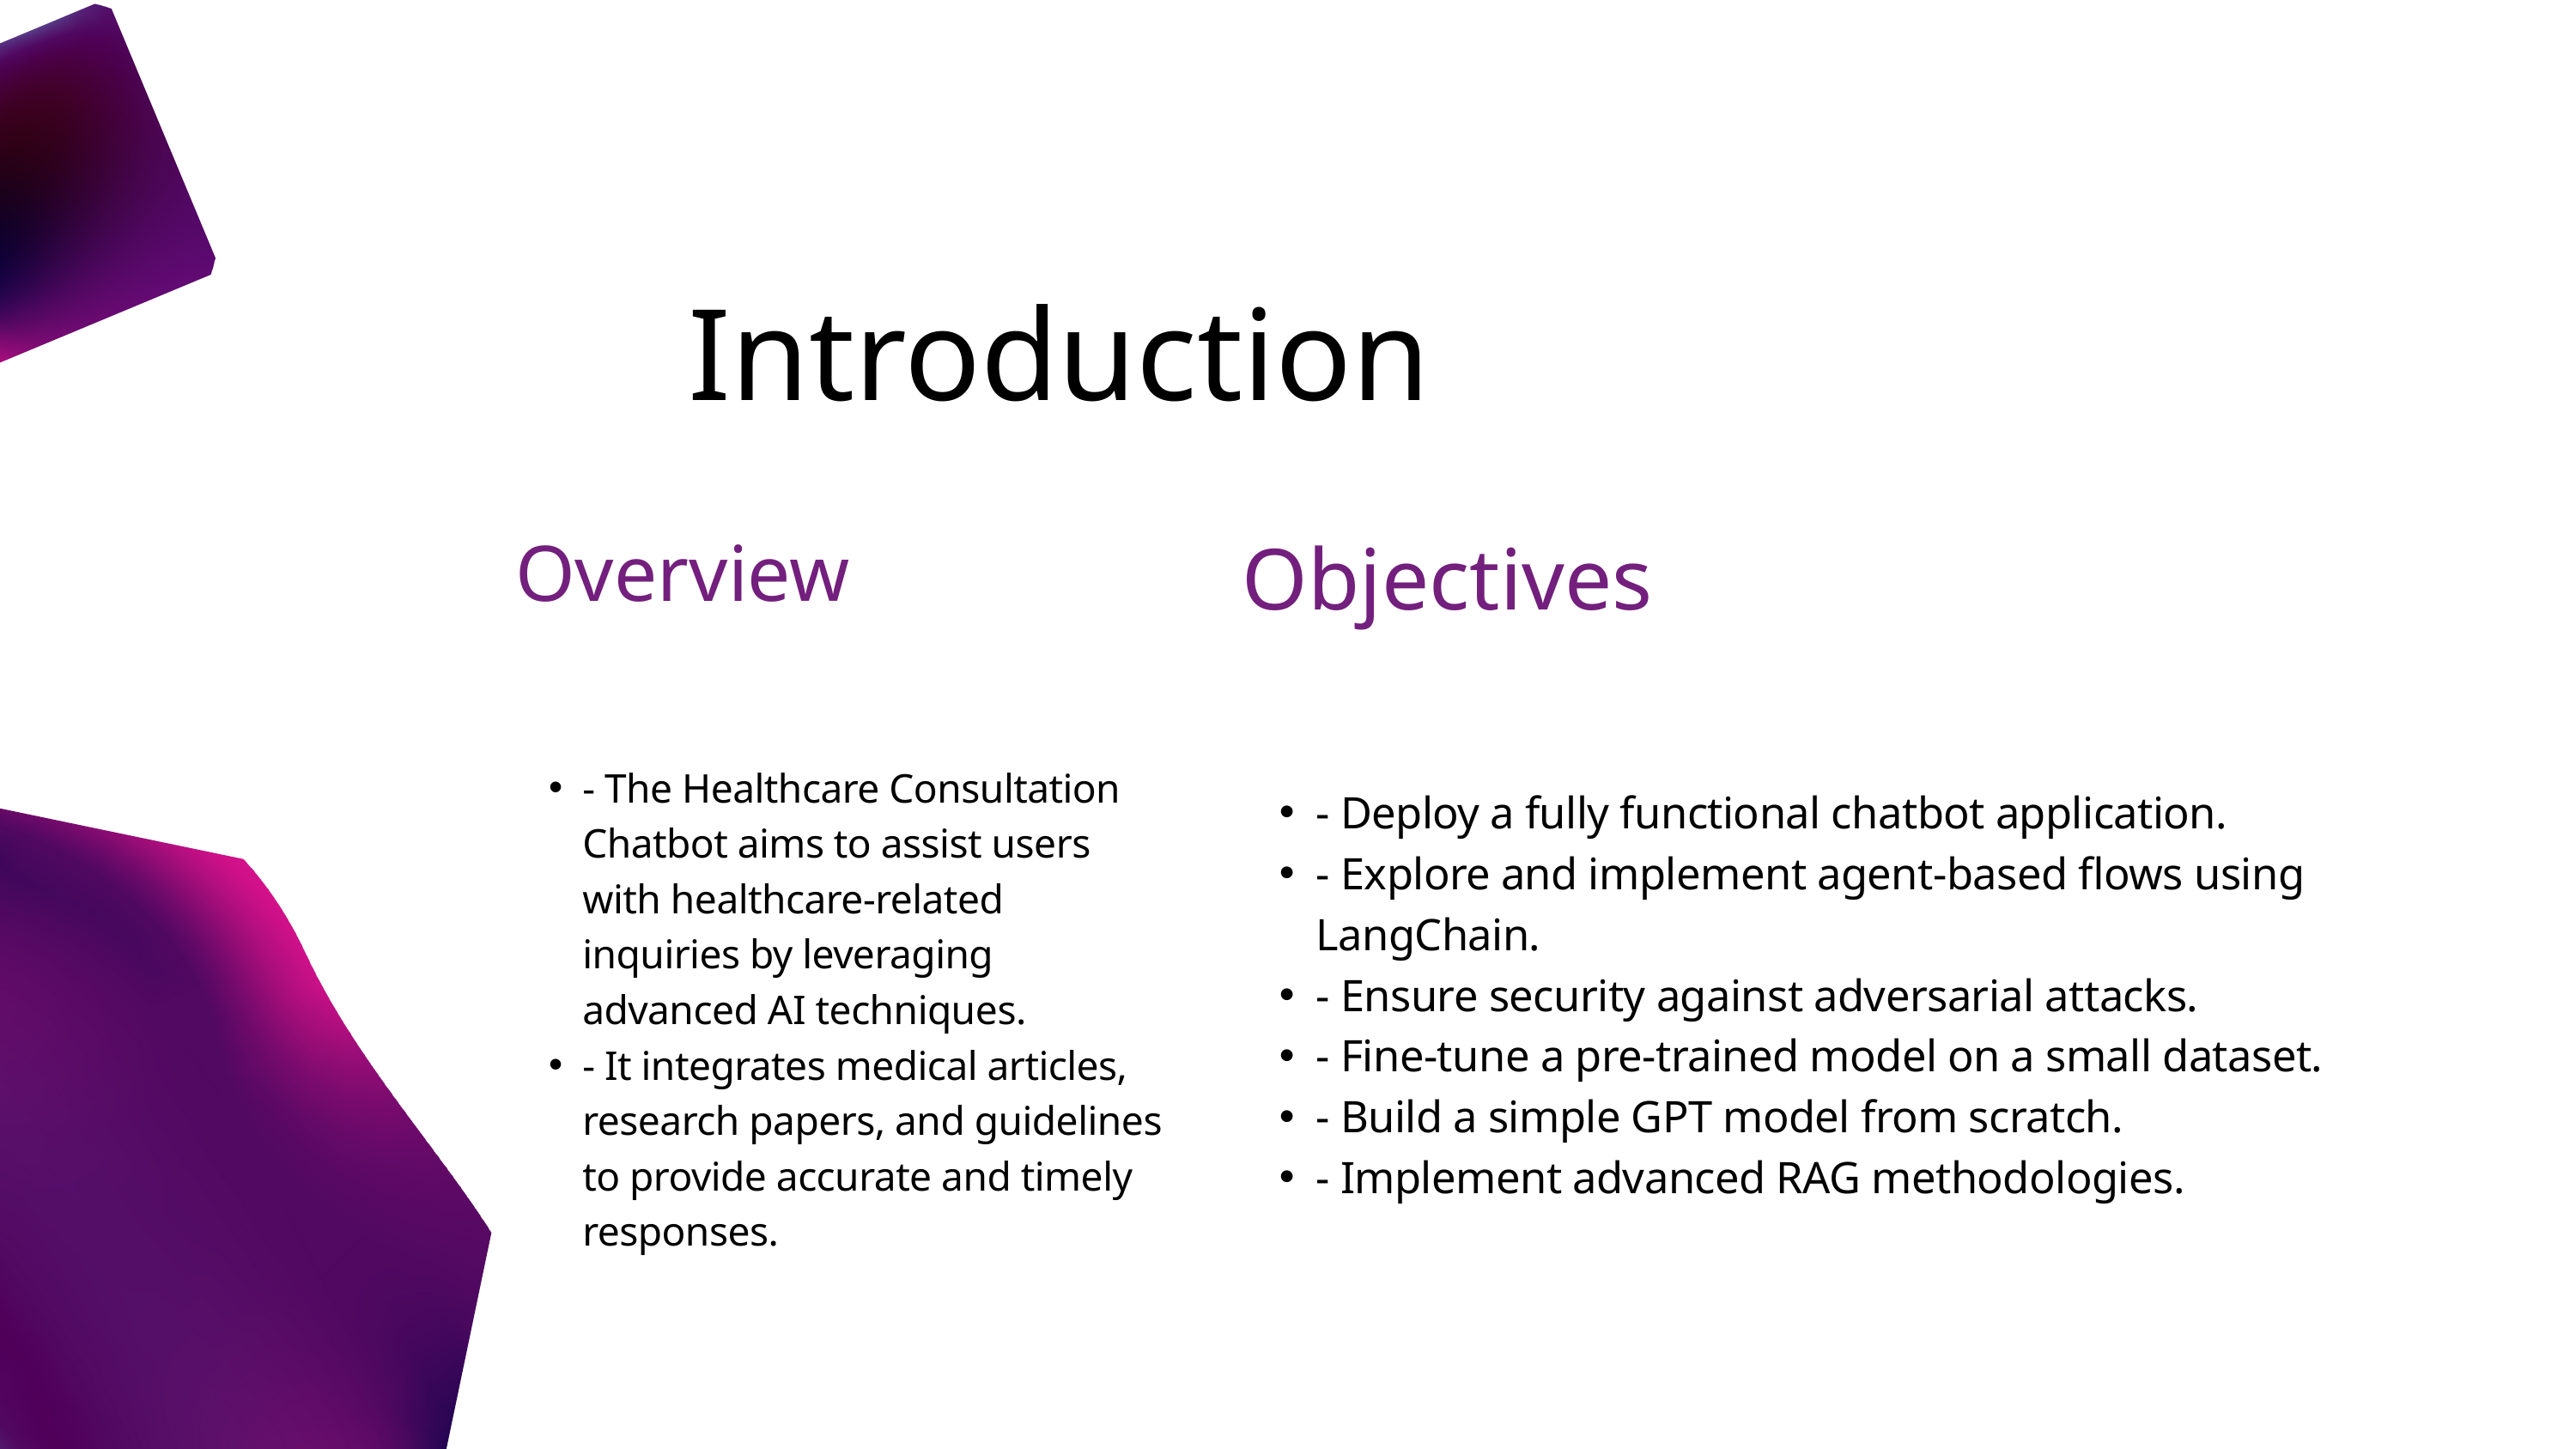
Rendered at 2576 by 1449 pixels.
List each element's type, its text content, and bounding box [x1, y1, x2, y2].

text_box [0, 808, 510, 1449]
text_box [514, 521, 1166, 1242]
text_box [1242, 521, 2410, 1193]
text_box Introduction​ [514, 276, 1604, 426]
text_box [0, 0, 222, 363]
